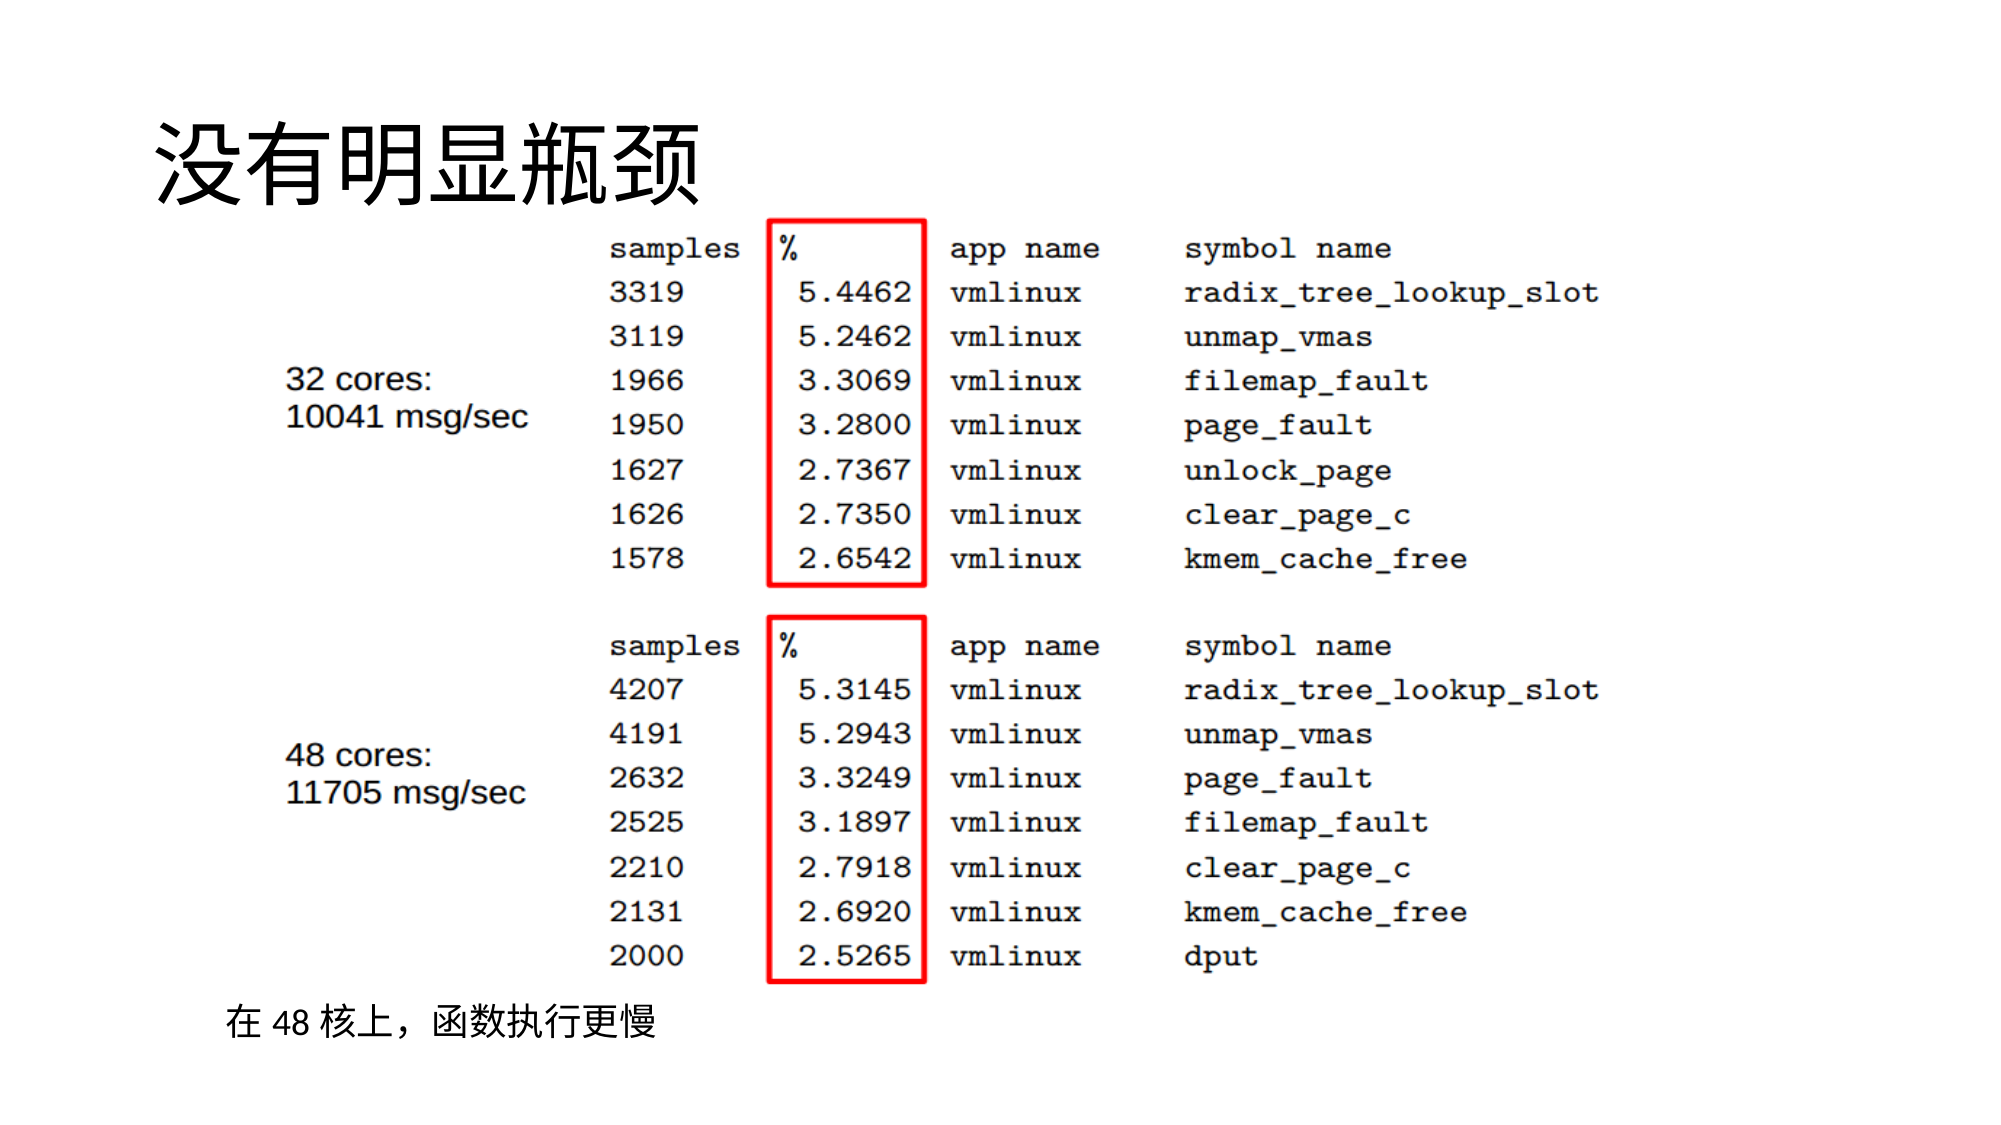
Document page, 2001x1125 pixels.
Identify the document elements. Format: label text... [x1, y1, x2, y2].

text_box 没有明显瓶颈 [137, 59, 1863, 278]
text_box 在48核上，函数执行更慢 [210, 990, 1161, 1051]
picture [254, 215, 1683, 991]
